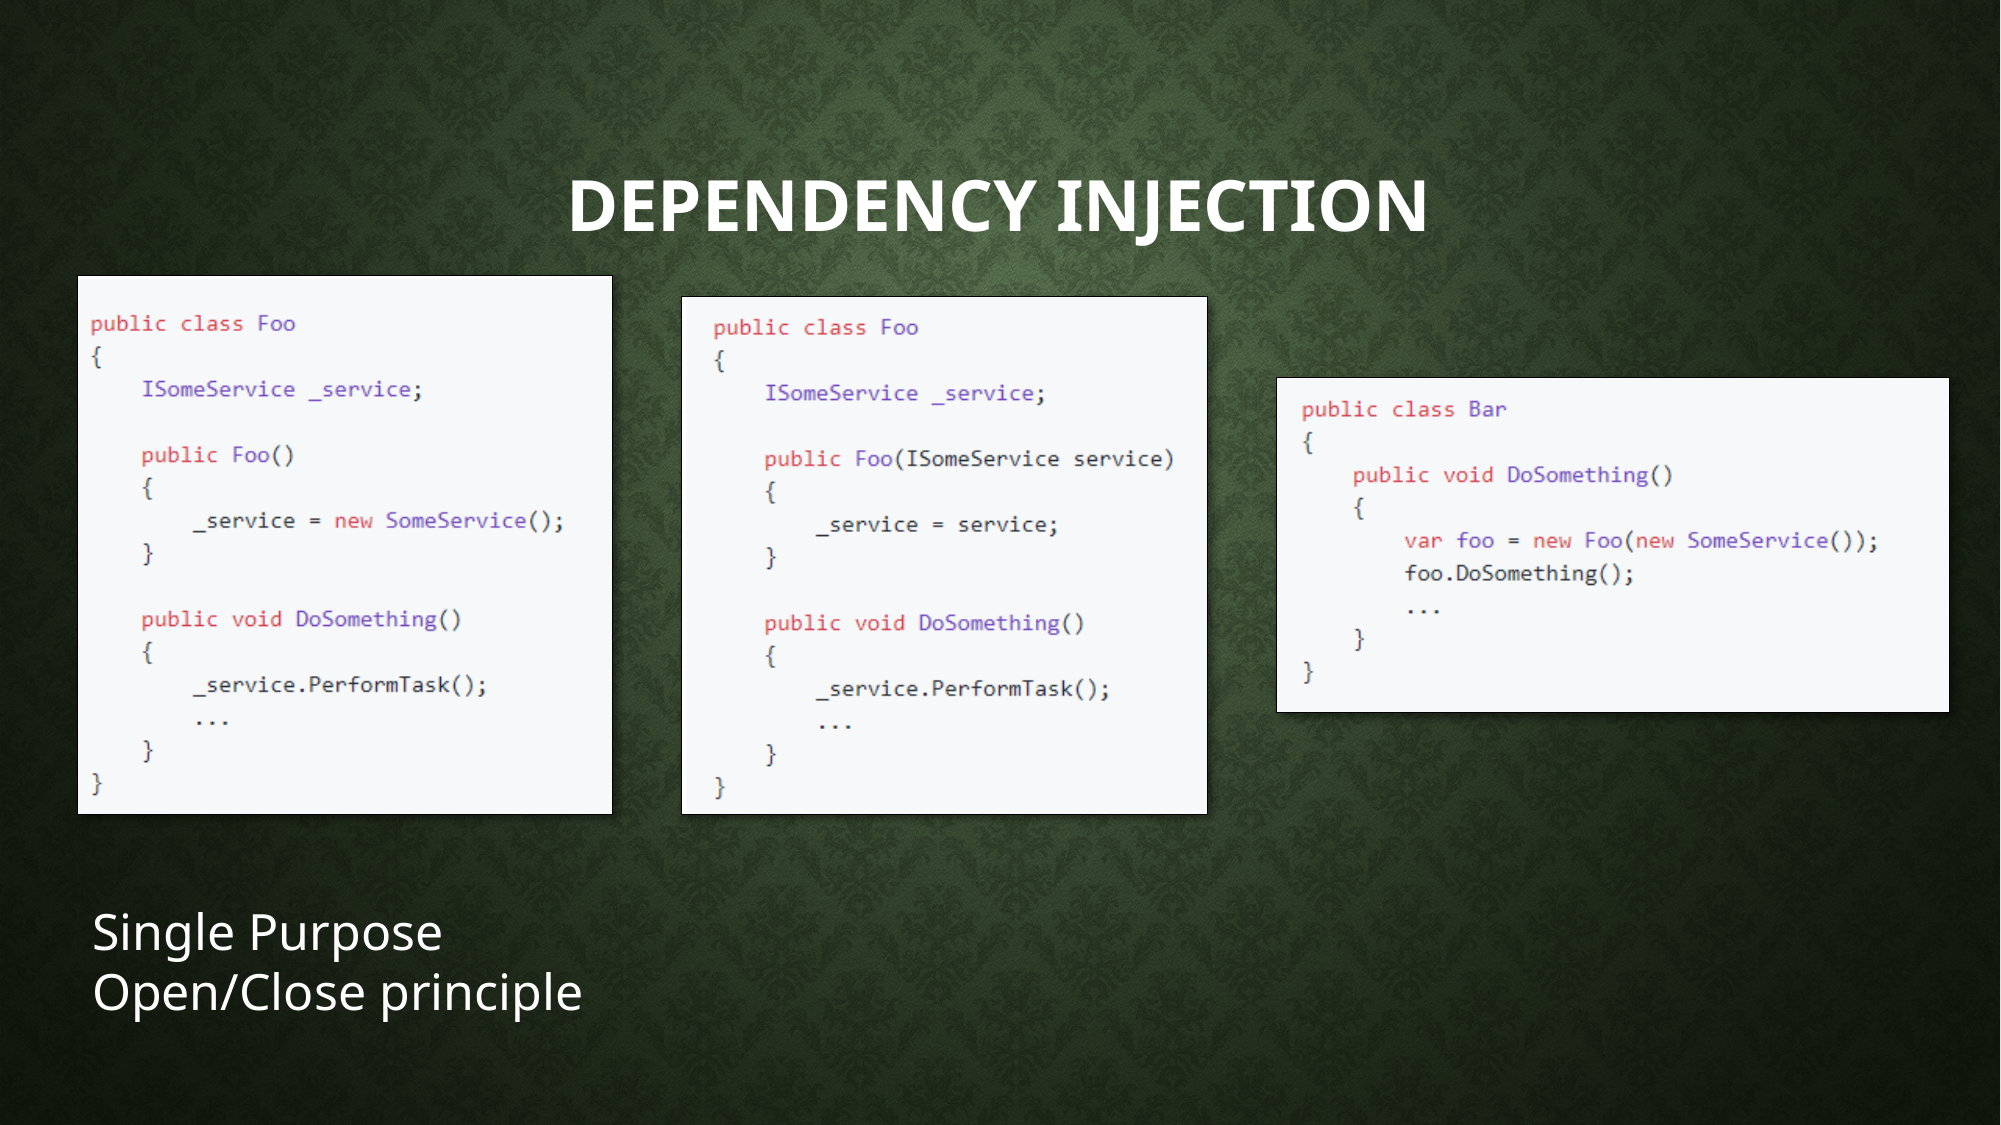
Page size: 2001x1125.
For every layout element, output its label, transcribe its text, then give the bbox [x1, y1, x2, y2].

picture [76, 275, 613, 816]
text_box Single Purpose Open/Close principle [77, 892, 671, 1028]
picture [680, 296, 1209, 816]
picture [1276, 376, 1950, 714]
title Dependency injection [149, 99, 1849, 318]
